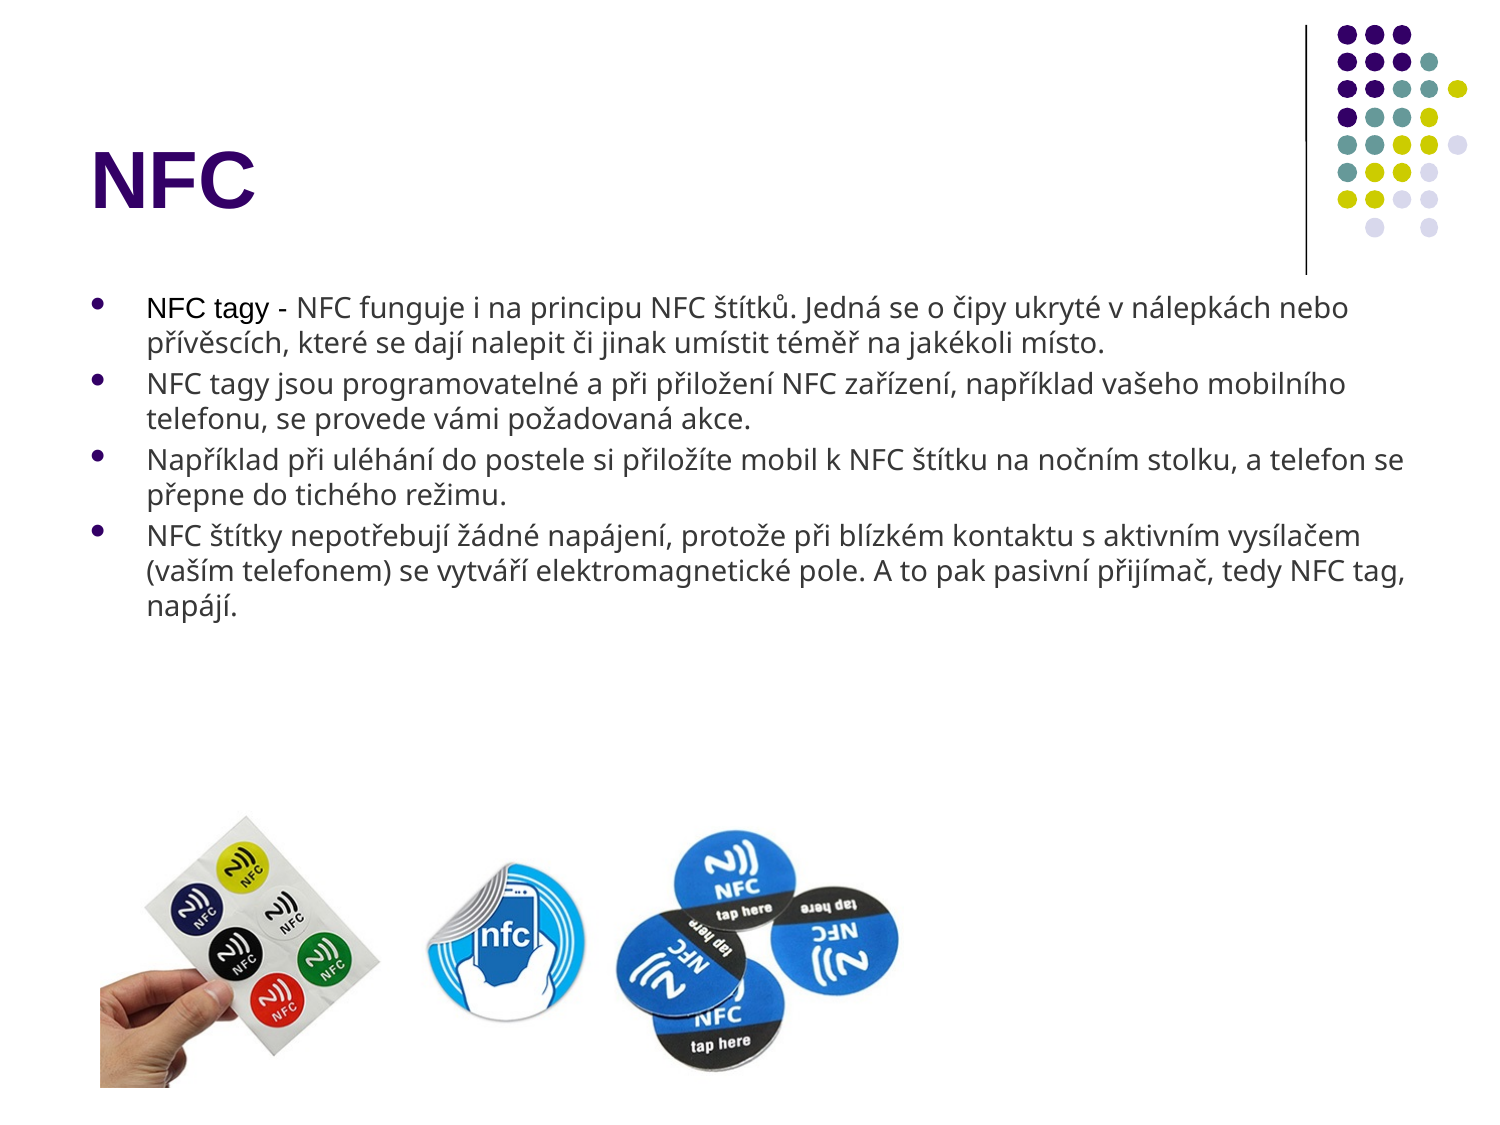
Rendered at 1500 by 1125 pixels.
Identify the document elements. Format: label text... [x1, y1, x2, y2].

list NFC tagy - NFC funguje i na principu NFC štítků. Jedná se o čipy ukryté v nálepkách nebo přívěscích, které se dají nalepit či jinak umístit téměř na jakékoli místo. NFC tagy jsou programovatelné a při přiložení NFC zařízení, například vašeho mobilního telefonu, se provede vámi požadovaná akce. Například při uléhání do postele si přiložíte mobil k NFC štítku na nočním stolku, a telefon se přepne do tichého režimu. NFC štítky nepotřebují žádné napájení, protože při blízkém kontaktu s aktivním vysílačem (vaším telefonem) se vytváří elektromagnetické pole. A to pak pasivní přijímač, tedy NFC tag, napájí. [75, 282, 1425, 1006]
picture [100, 810, 904, 1088]
title NFC [75, 20, 1313, 233]
